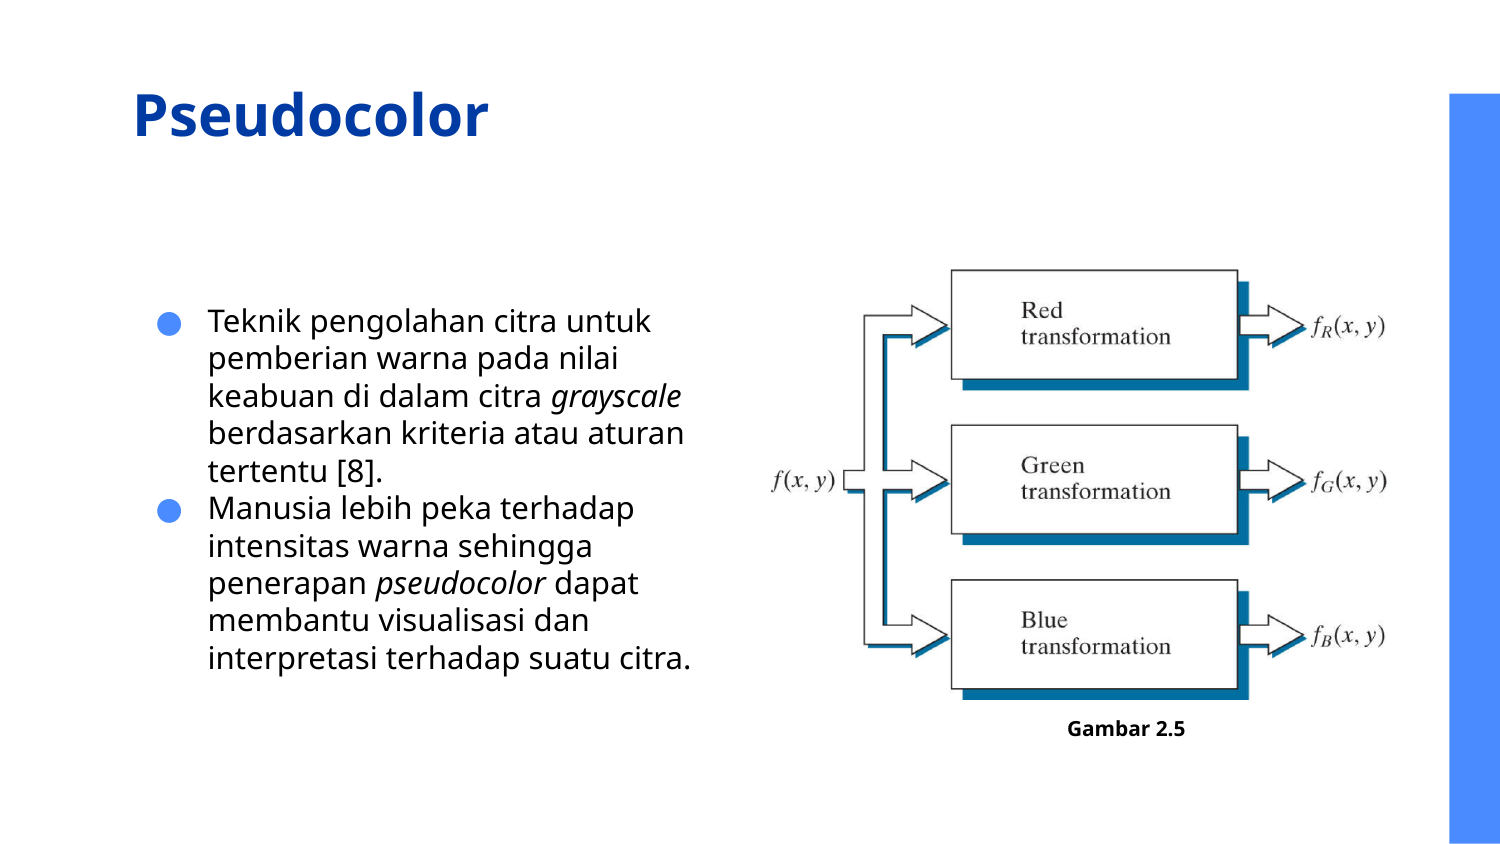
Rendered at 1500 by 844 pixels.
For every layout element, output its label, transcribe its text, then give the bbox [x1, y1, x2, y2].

picture [763, 259, 1418, 709]
text_box Teknik pengolahan citra untuk pemberian warna pada nilai keabuan di dalam citra grayscale berdasarkan kriteria atau aturan tertentu [8]. Manusia lebih peka terhadap intensitas warna sehingga penerapan pseudocolor dapat membantu visualisasi dan interpretasi terhadap suatu citra. [117, 231, 765, 746]
text_box Gambar 2.5 [1021, 717, 1231, 749]
title Pseudocolor [117, 62, 1383, 170]
